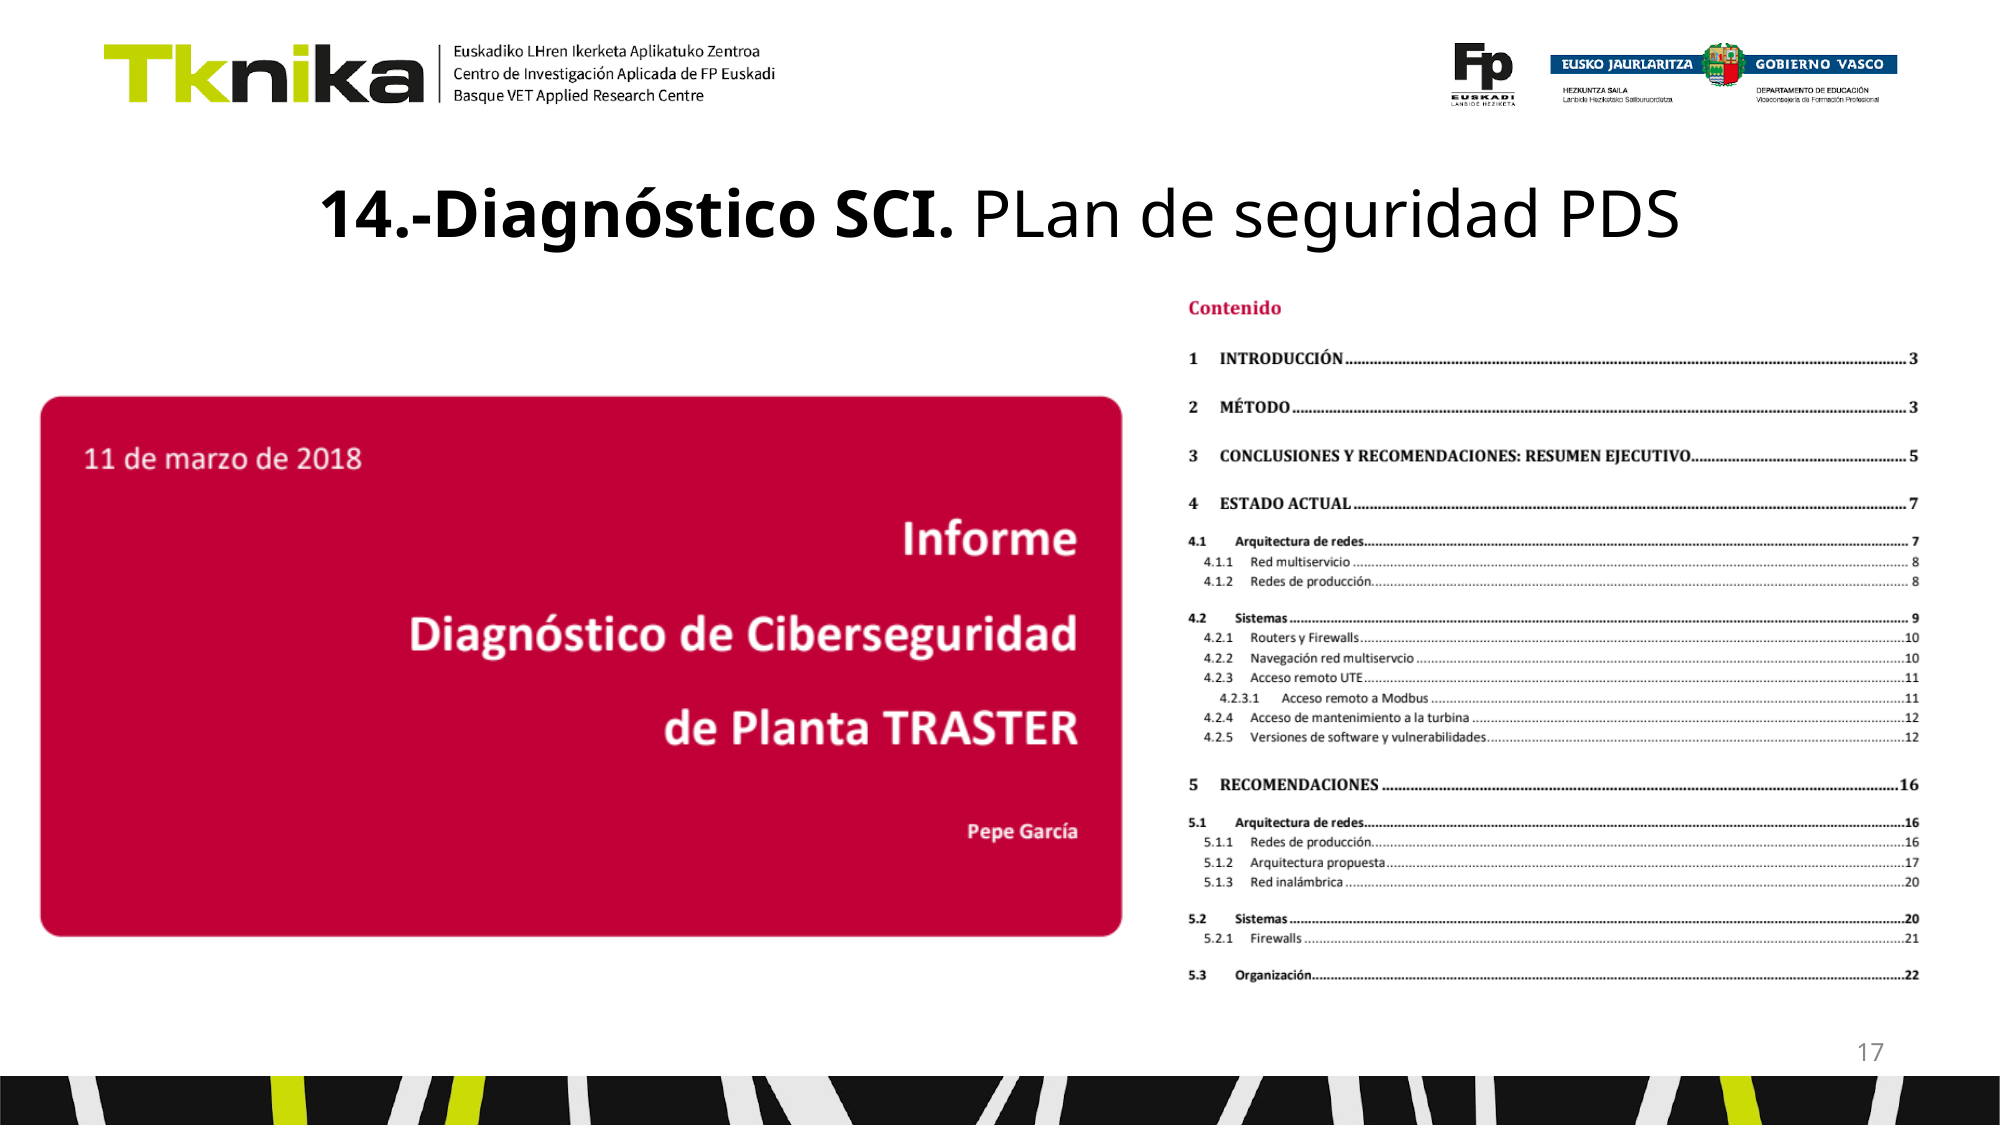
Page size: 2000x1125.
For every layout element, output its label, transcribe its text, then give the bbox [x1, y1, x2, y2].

slide_number ‹#› [1433, 1023, 1900, 1084]
title 14.-Diagnóstico SCI. PLan de seguridad PDS [207, 164, 1792, 259]
picture [0, 1076, 2000, 1125]
picture [26, 383, 1140, 946]
picture [1164, 283, 1938, 999]
picture [102, 42, 1898, 106]
